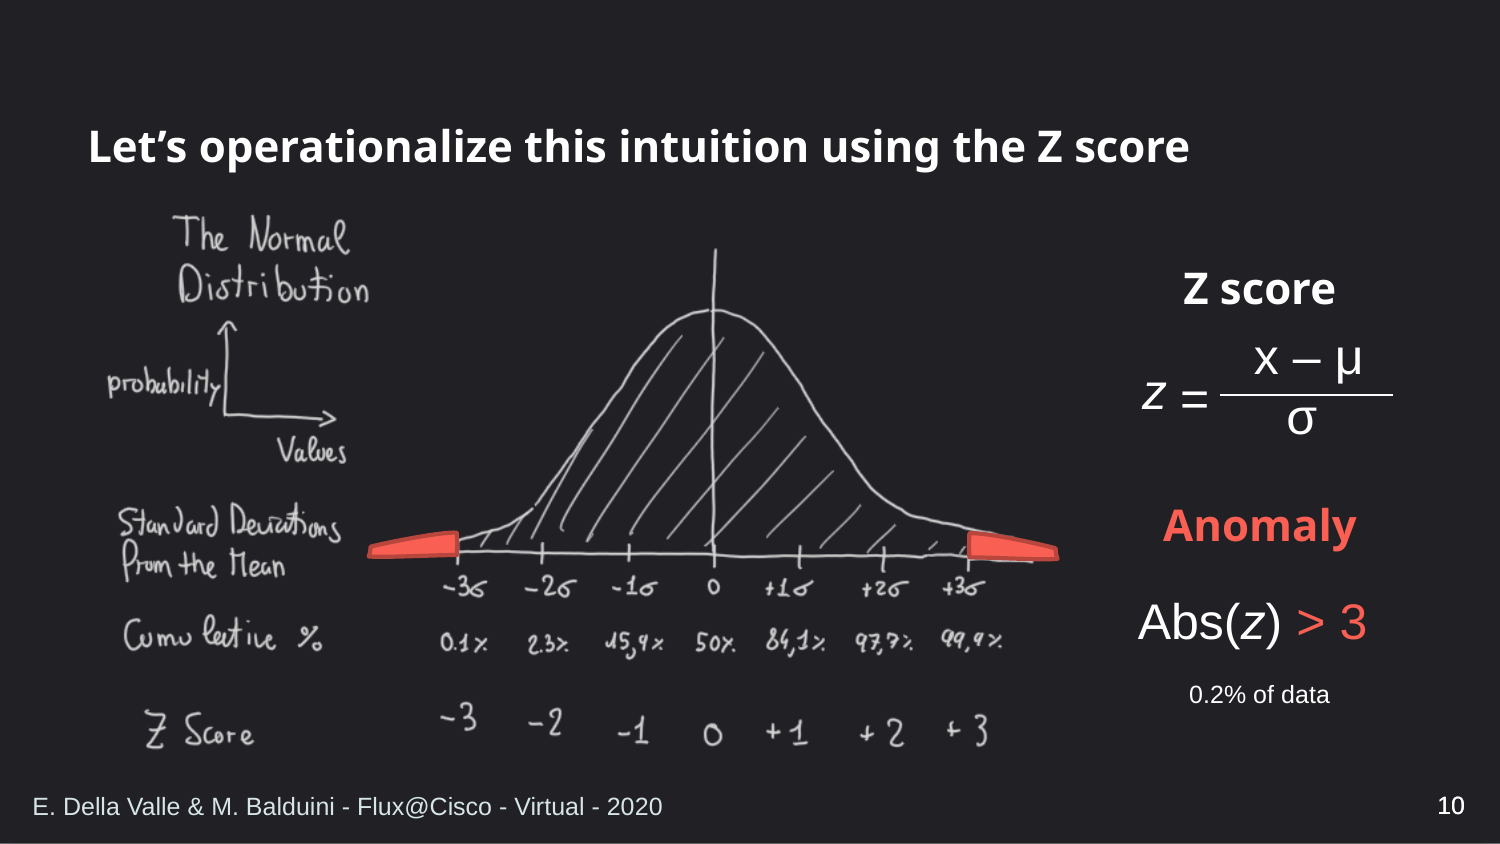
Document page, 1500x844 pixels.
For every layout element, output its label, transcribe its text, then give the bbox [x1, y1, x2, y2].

text_box Anomaly [1148, 490, 1372, 558]
text_box Abs(z) > 3 [1123, 582, 1397, 658]
text_box Z score [1168, 253, 1352, 315]
text_box 0.2% of data [1174, 670, 1346, 716]
footer E. Della Valle & M. Balduini - Flux@Cisco - Virtual - 2020 [17, 783, 1135, 828]
slide_number 10 [1142, 782, 1481, 828]
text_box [1126, 317, 1393, 454]
title Let’s operationalize this intuition using the Z score [76, 99, 1423, 196]
picture [88, 195, 1075, 768]
